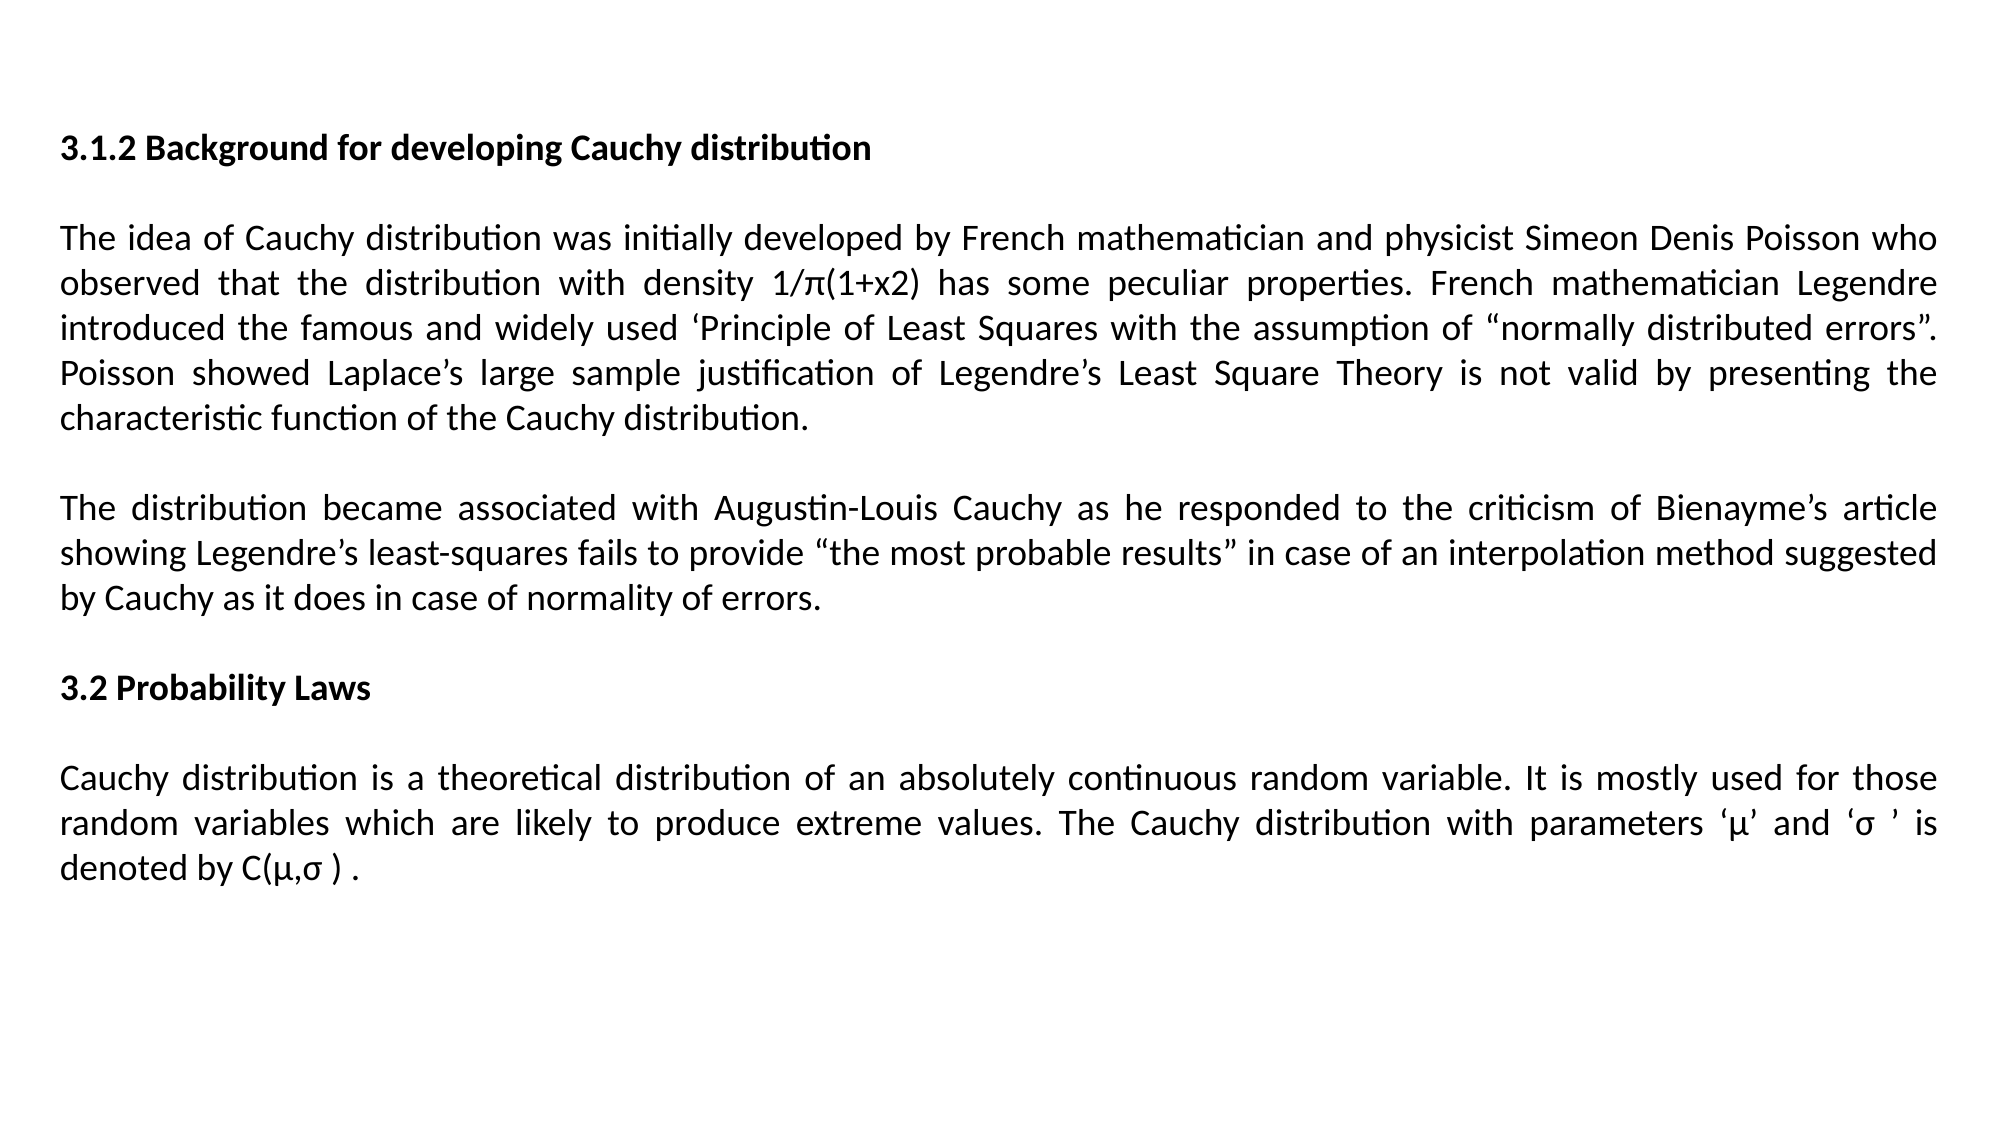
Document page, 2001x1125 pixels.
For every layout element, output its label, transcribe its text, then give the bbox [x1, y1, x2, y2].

text_box 3.1.2 Background for developing Cauchy distribution The idea of Cauchy distribution was initially developed by French mathematician and physicist Simeon Denis Poisson who observed that the distribution with density 1/π(1+x2) has some peculiar properties. French mathematician Legendre introduced the famous and widely used ‘Principle of Least Squares with the assumption of “normally distributed errors”. Poisson showed Laplace’s large sample justification of Legendre’s Least Square Theory is not valid by presenting the characteristic function of the Cauchy distribution. The distribution became associated with Augustin-Louis Cauchy as he responded to the criticism of Bienayme’s article showing Legendre’s least-squares fails to provide “the most probable results” in case of an interpolation method suggested by Cauchy as it does in case of normality of errors. 3.2 Probability Laws Cauchy distribution is a theoretical distribution of an absolutely continuous random variable. It is mostly used for those random variables which are likely to produce extreme values. The Cauchy distribution with parameters ‘µ’ and ‘σ ’ is denoted by C(µ,σ ) . [45, 115, 1955, 941]
